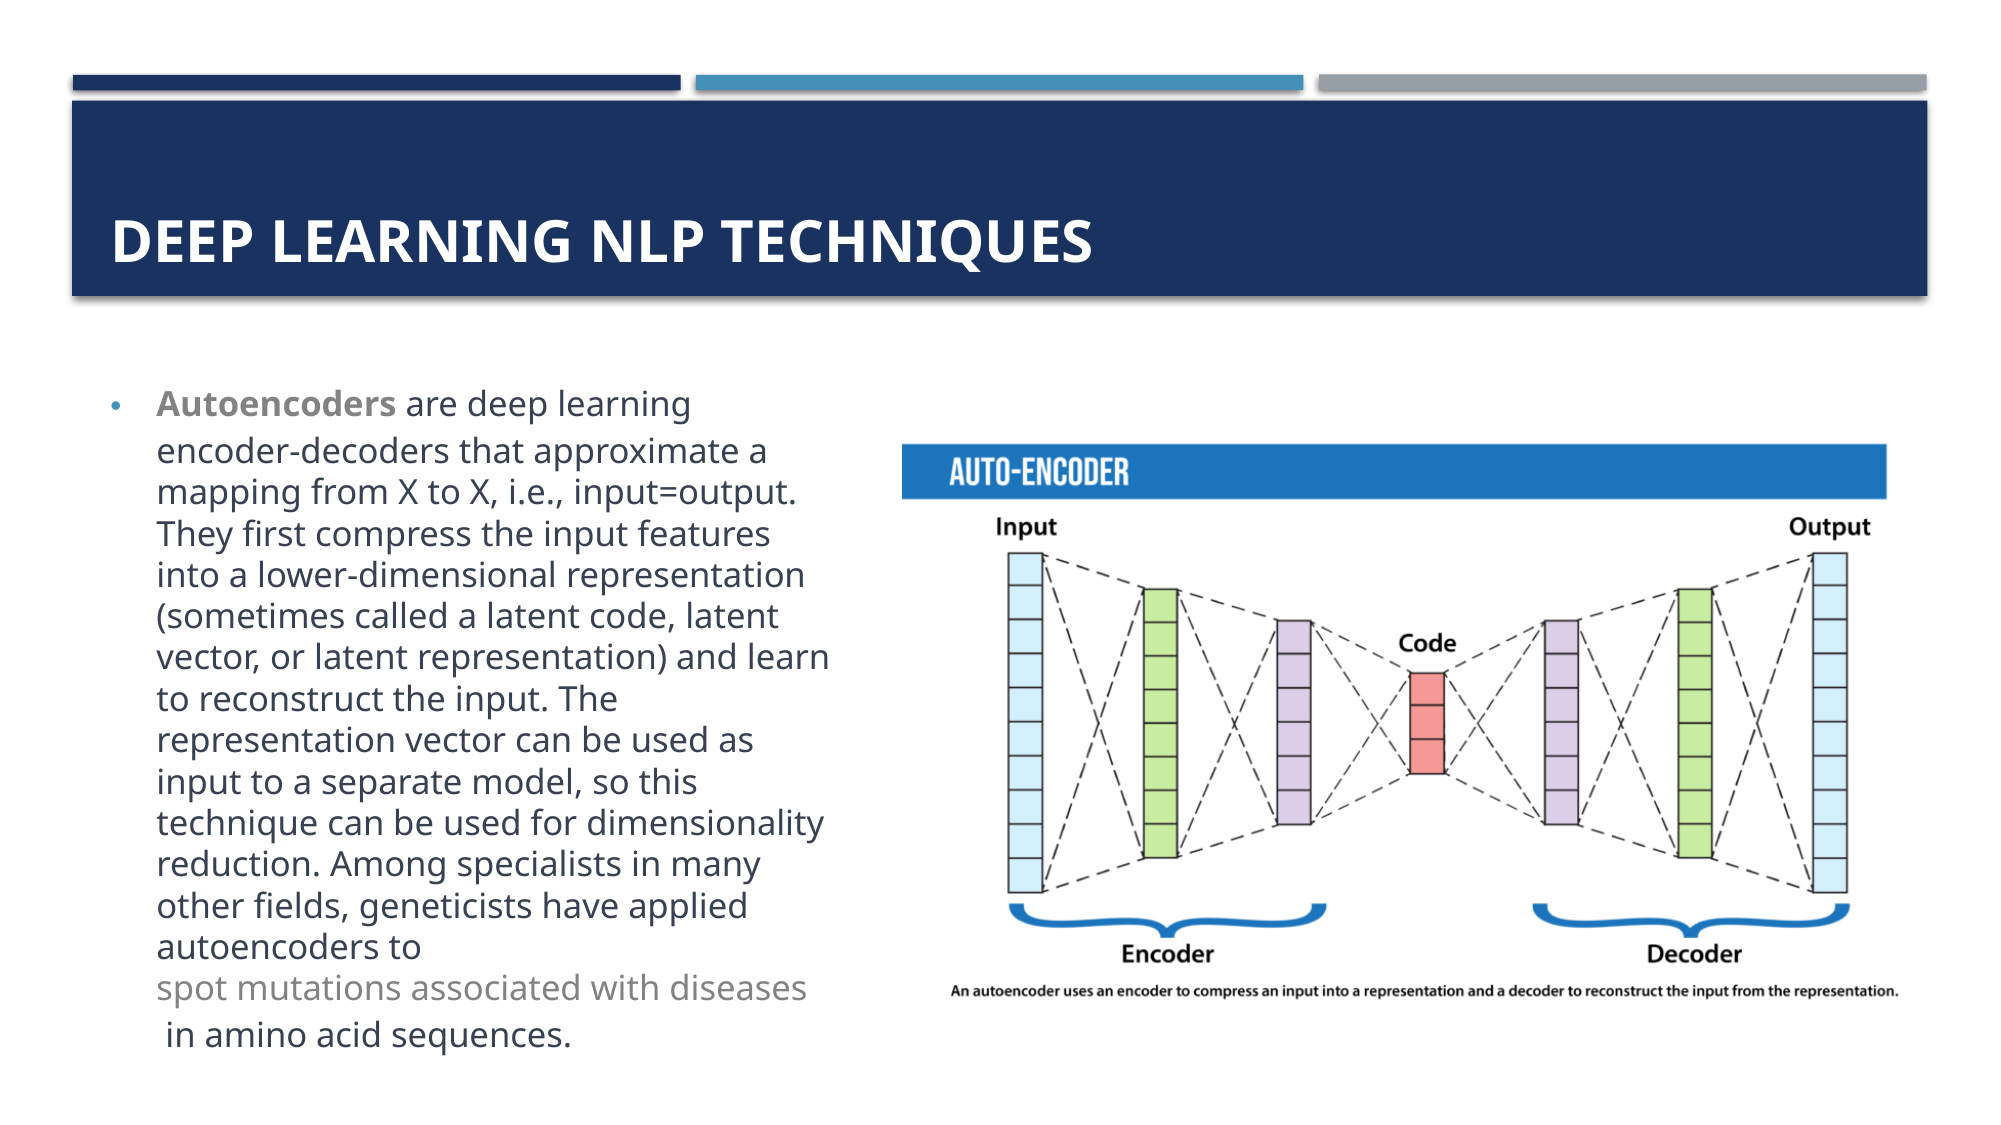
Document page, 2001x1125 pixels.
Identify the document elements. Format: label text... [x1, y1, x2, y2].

list Autoencoders are deep learning encoder-decoders that approximate a mapping from X to X, i.e., input=output. They first compress the input features into a lower-dimensional representation (sometimes called a latent code, latent vector, or latent representation) and learn to reconstruct the input. The representation vector can be used as input to a separate model, so this technique can be used for dimensionality reduction. Among specialists in many other fields, geneticists have applied autoencoders to spot mutations associated with diseases in amino acid sequences. [95, 357, 849, 1079]
title Deep learning NLP Techniques [95, 115, 1905, 282]
picture [902, 432, 1951, 1024]
